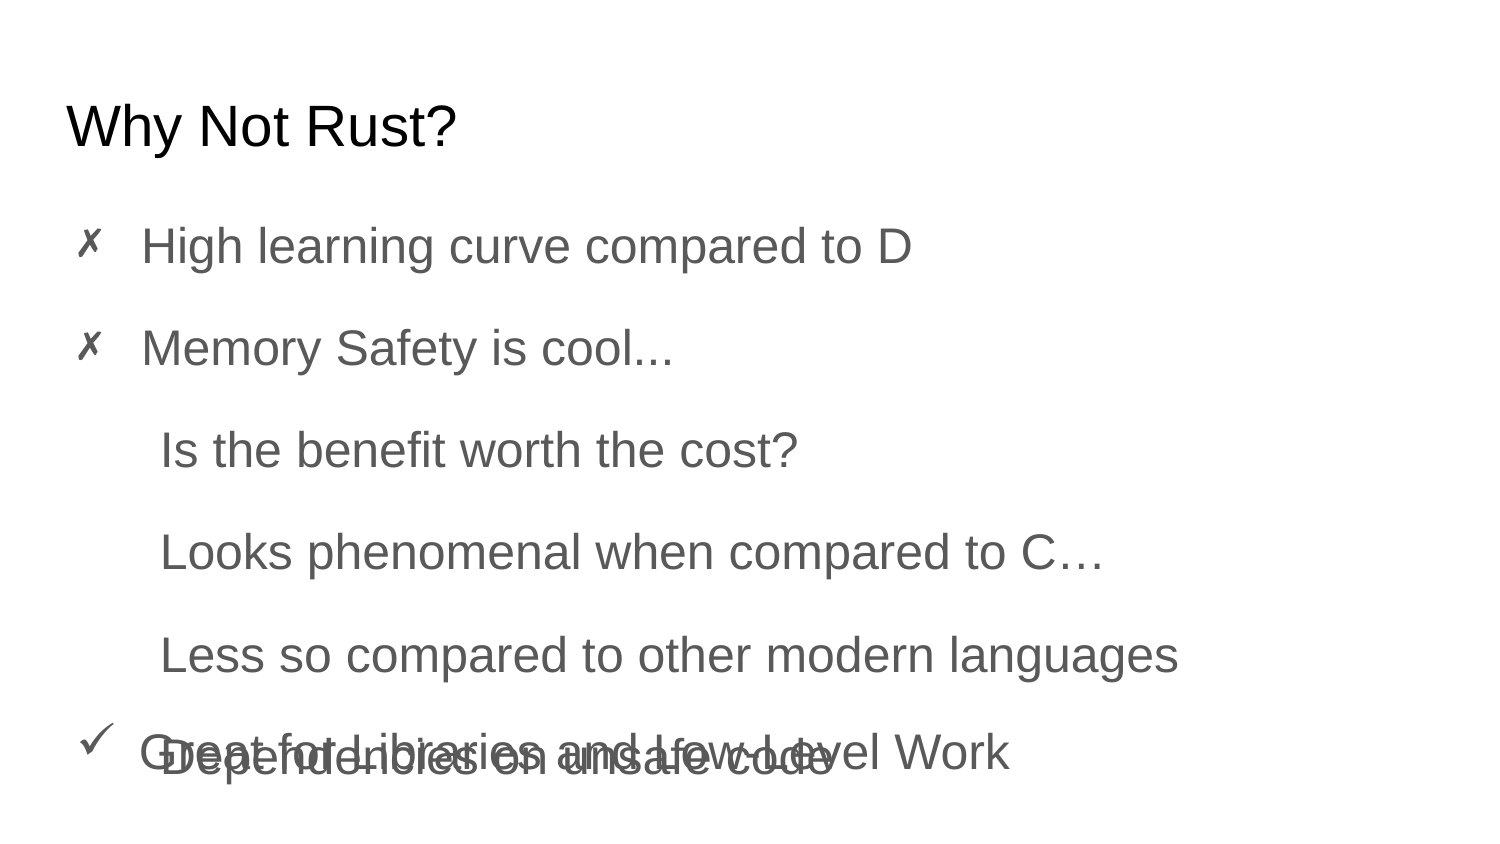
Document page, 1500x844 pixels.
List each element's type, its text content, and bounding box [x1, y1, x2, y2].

text_box Great for Libraries and Low-Level Work [48, 695, 1451, 790]
title Why Not Rust? [51, 72, 1449, 167]
list High learning curve compared to D Memory Safety is cool... Is the benefit worth the cost? Looks phenomenal when compared to C… Less so compared to other modern languages Dependencies on unsafe code [51, 189, 1449, 695]
